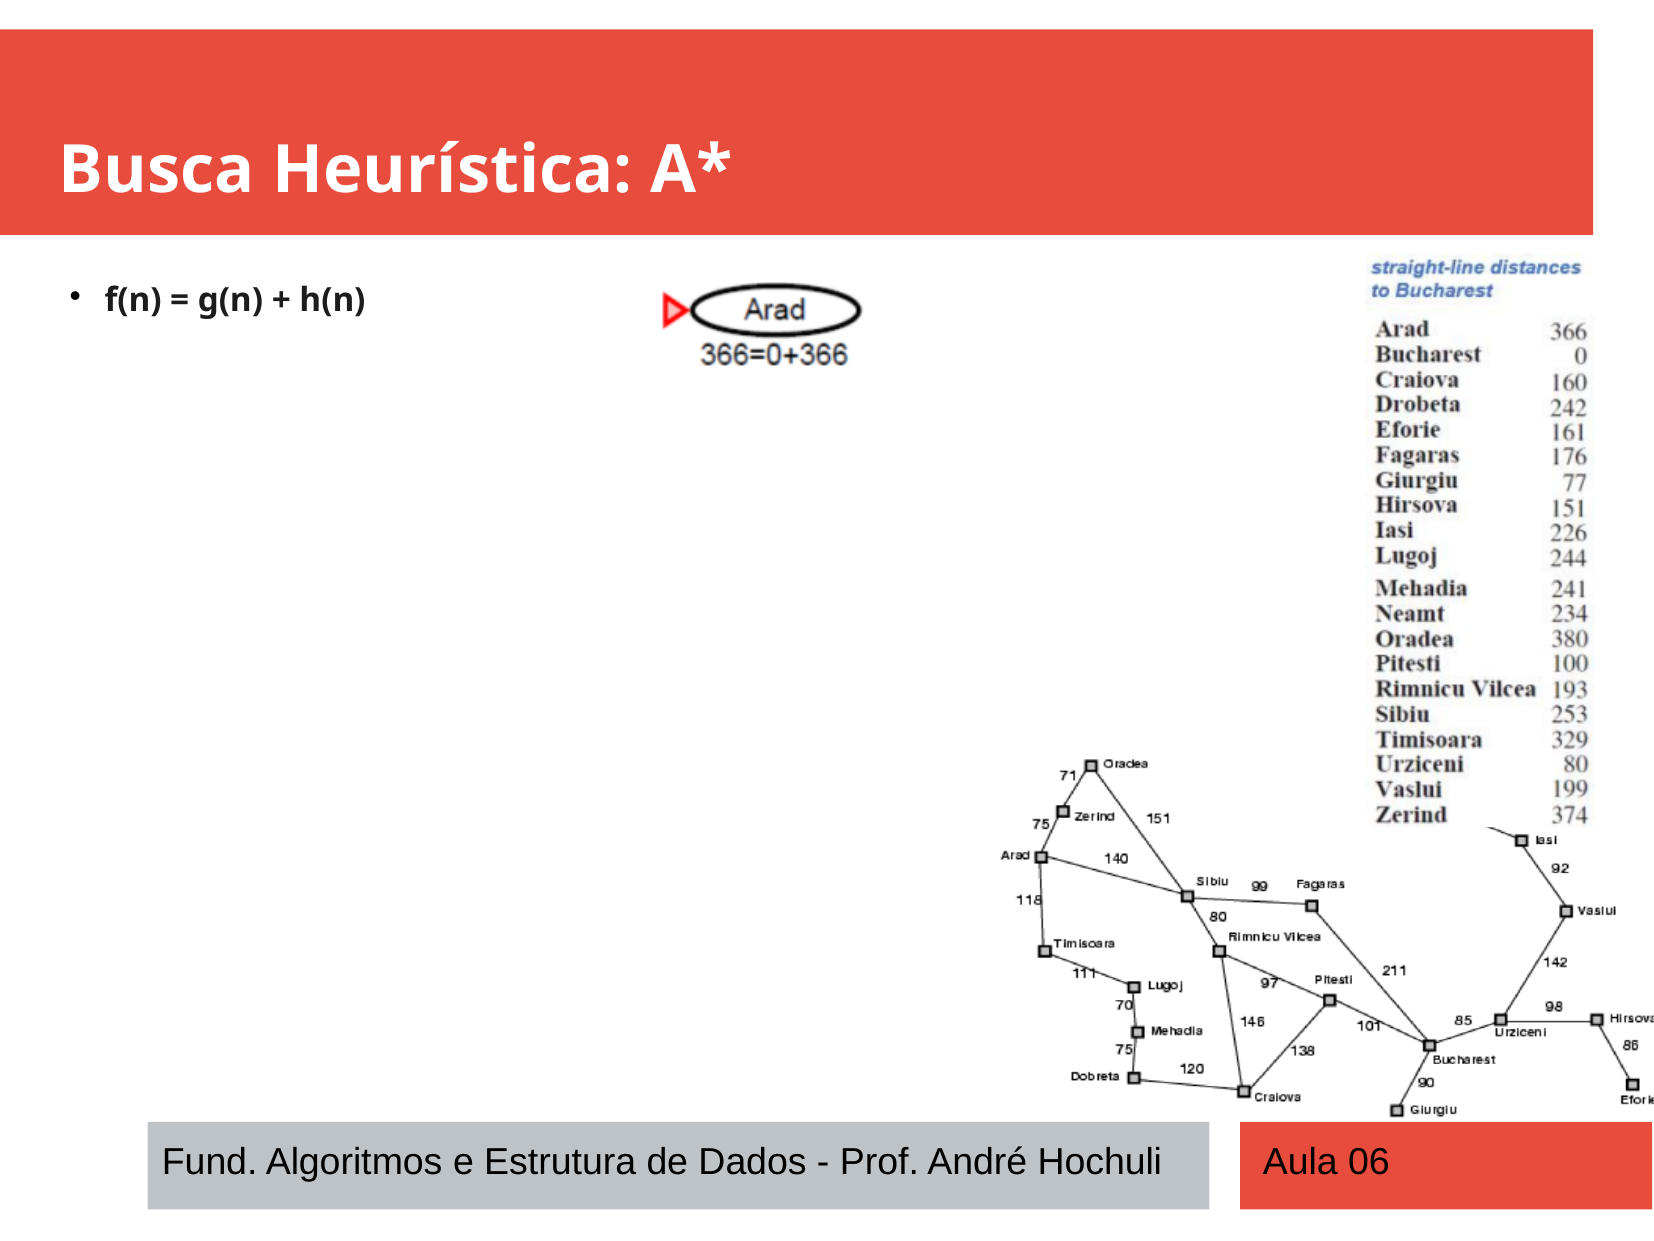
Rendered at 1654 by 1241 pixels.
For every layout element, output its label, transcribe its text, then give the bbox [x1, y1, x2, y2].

text_box f(n) = g(n) + h(n) [33, 278, 1357, 1045]
picture [985, 251, 1654, 1118]
text_box Busca Heurística: A* [58, 58, 1594, 206]
text_box Aula 06 [1248, 1129, 1622, 1189]
text_box Fund. Algoritmos e Estrutura de Dados - Prof. André Hochuli [147, 1129, 1204, 1189]
picture [658, 282, 865, 372]
